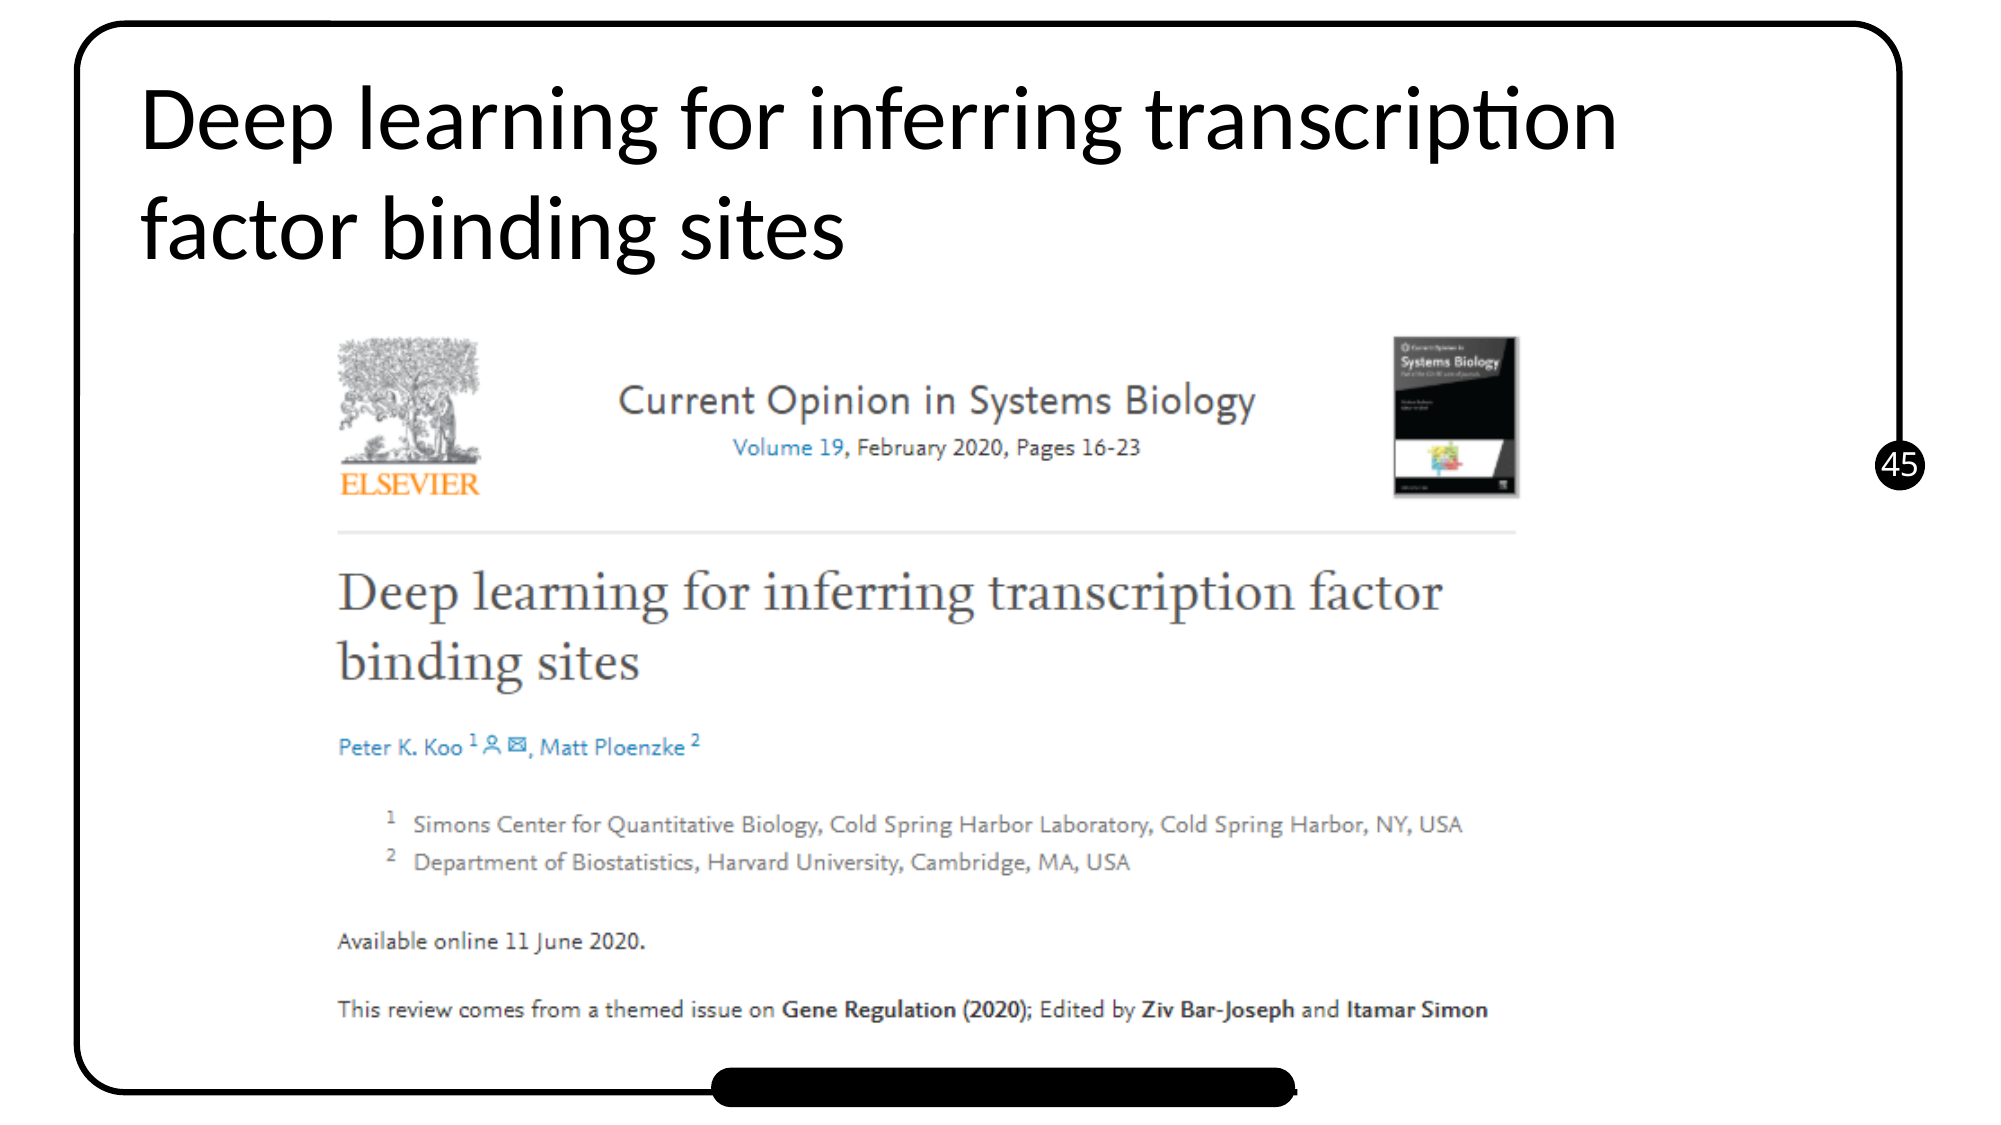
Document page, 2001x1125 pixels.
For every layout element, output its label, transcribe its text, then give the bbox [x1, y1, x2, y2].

title Deep learning for inferring transcription factor binding sites [125, 50, 1854, 210]
picture [311, 312, 1529, 1032]
